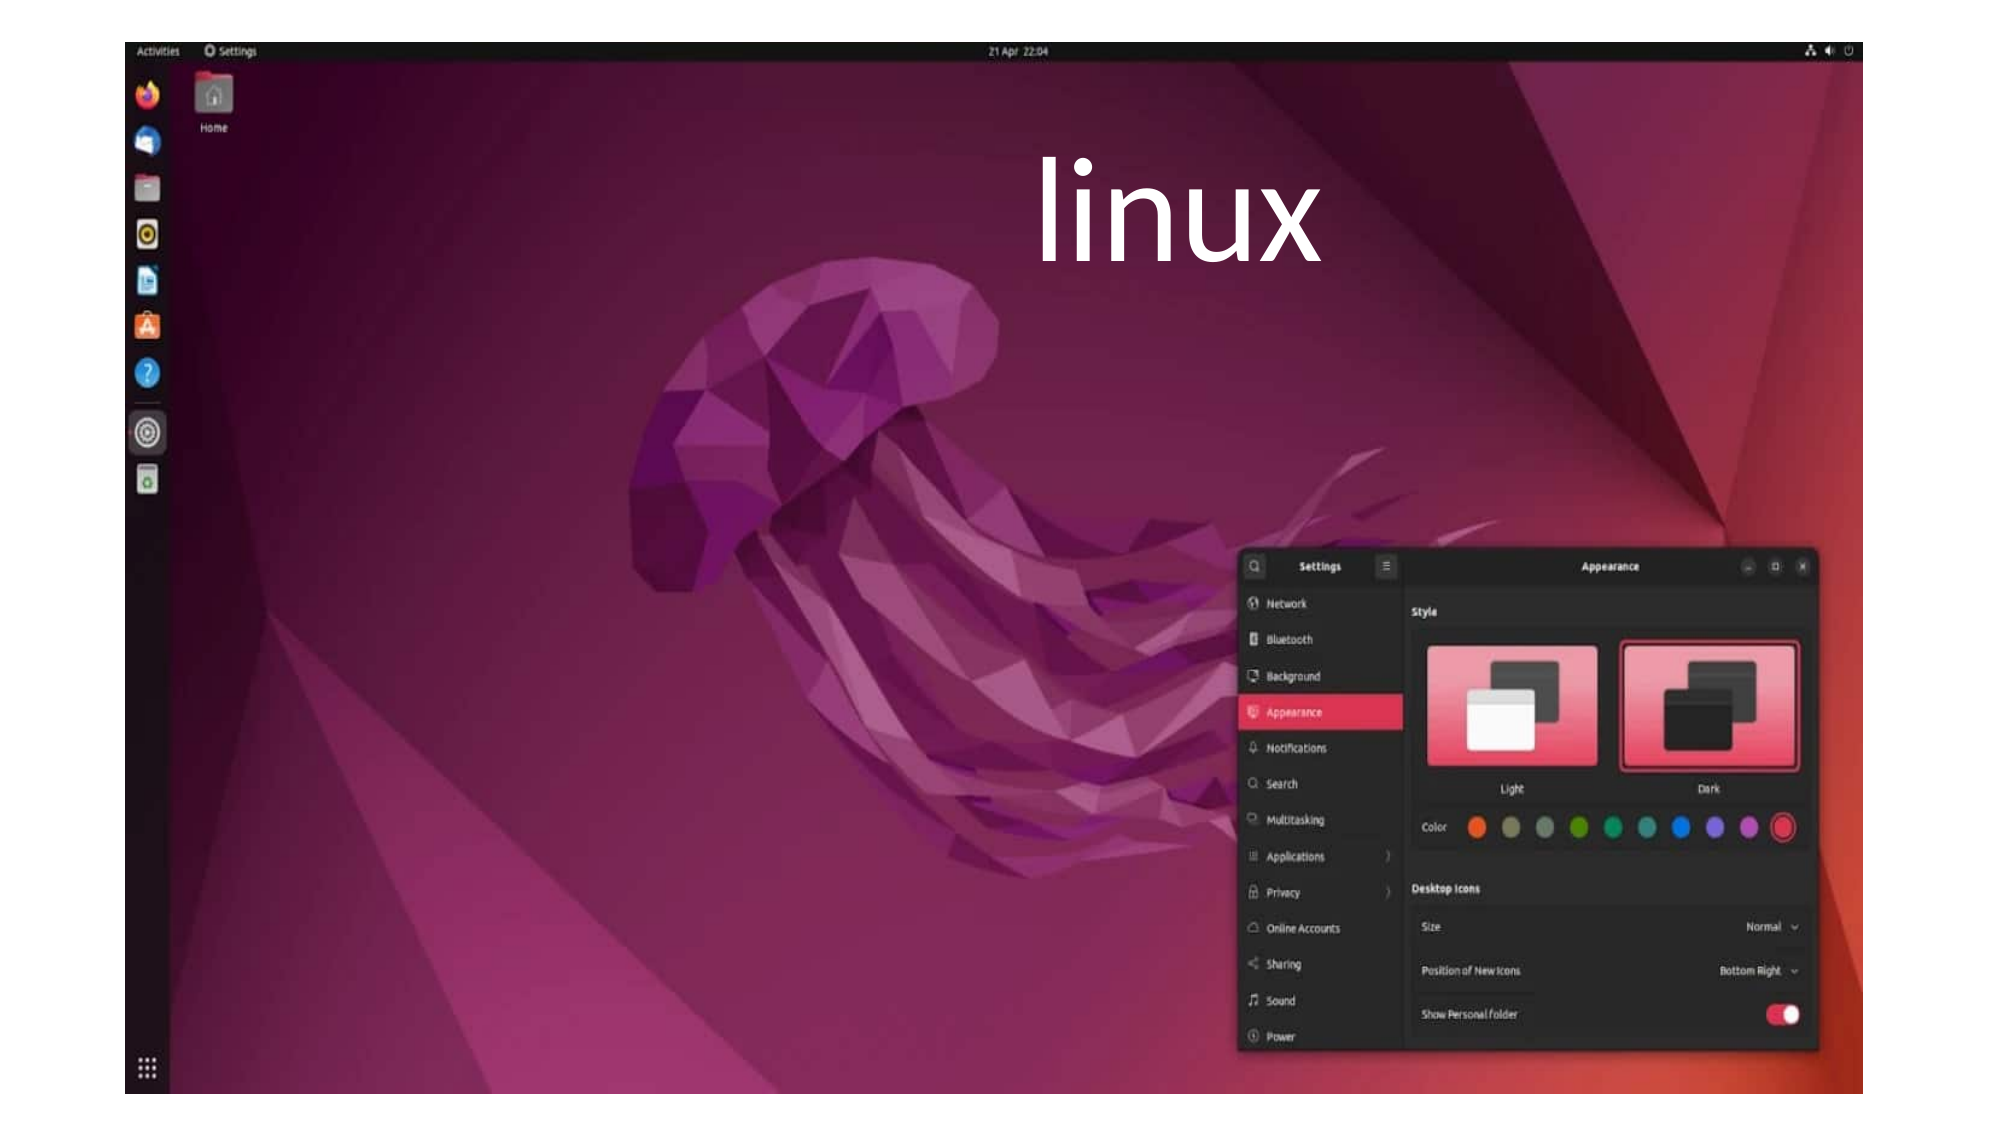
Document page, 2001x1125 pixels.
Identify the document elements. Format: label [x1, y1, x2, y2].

picture [125, 42, 1863, 1094]
